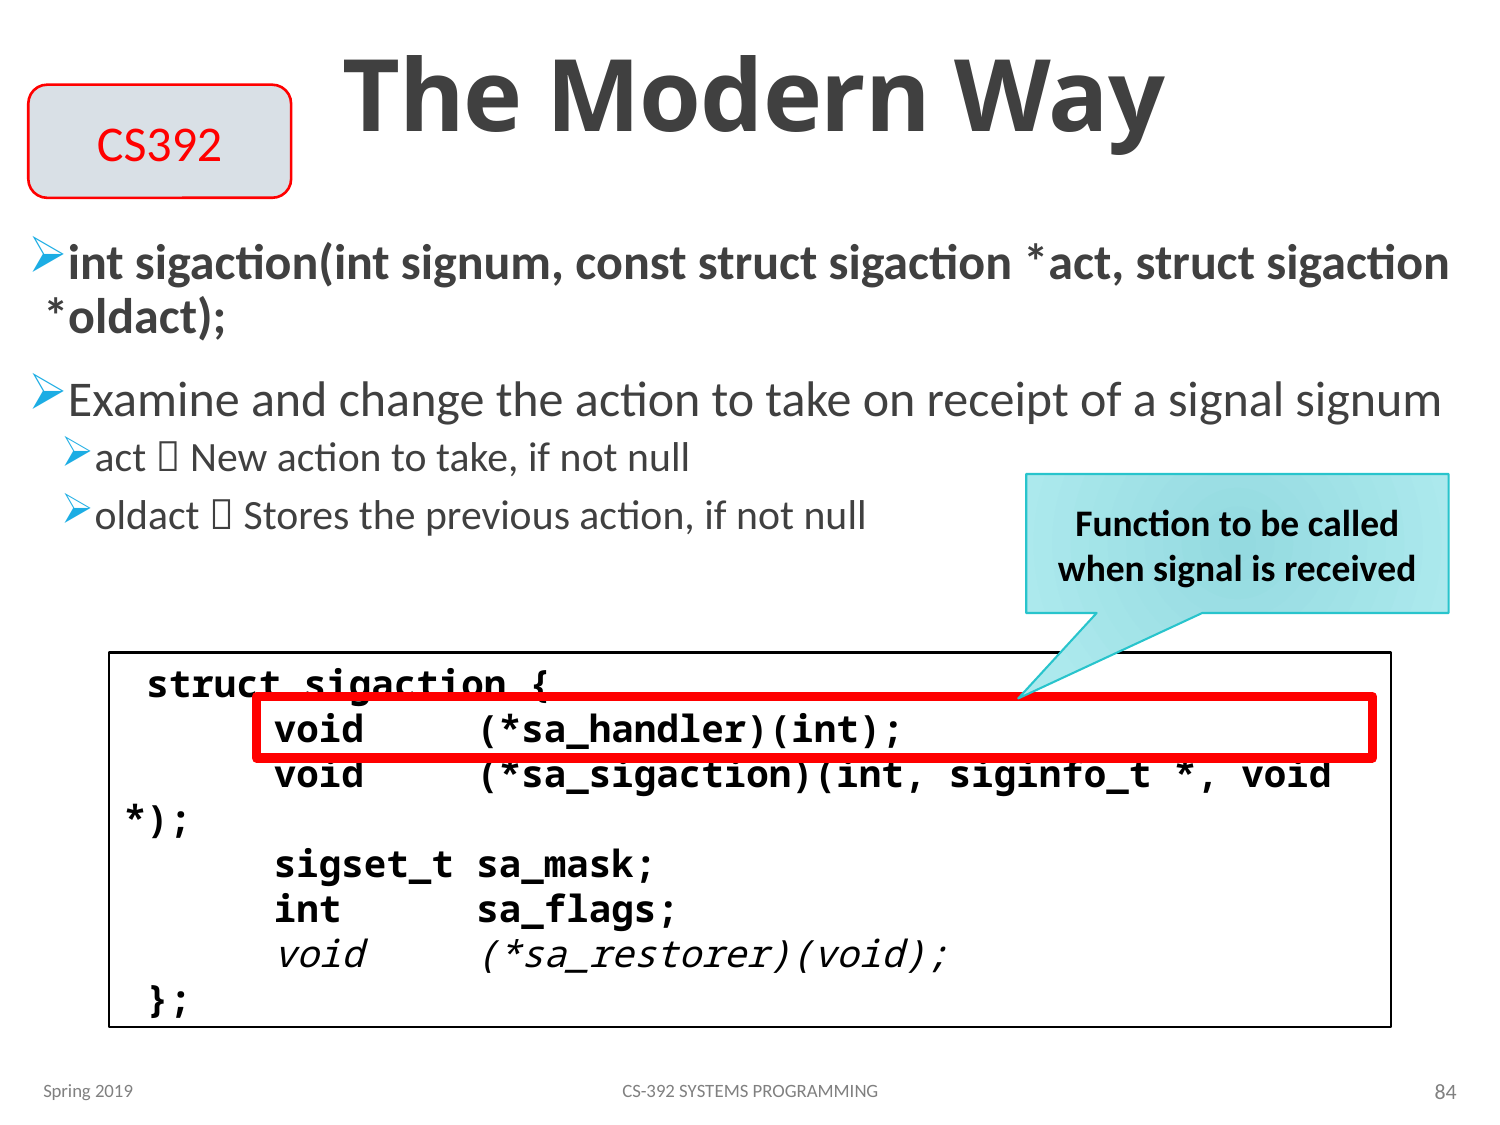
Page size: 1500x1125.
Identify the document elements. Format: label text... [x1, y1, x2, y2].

text_box Function to be called when signal is received [1017, 472, 1450, 700]
text_box struct sigaction { void (*sa_handler)(int); void (*sa_sigaction)(int, siginfo_t *, void *); sigset_t sa_mask; int sa_flags; void (*sa_restorer)(void); }; [108, 651, 1392, 1028]
slide_number 84 [1310, 1060, 1472, 1121]
title The Modern Way [135, 5, 1373, 160]
list int sigaction(int signum, const struct sigaction *act, struct sigaction *oldact); Examine and change the action to take on receipt of a signal signum act  New action to take, if not null oldact  Stores the previous action, if not null [28, 229, 1472, 1021]
footer CS-392 Systems Programming [453, 1059, 1047, 1120]
slide_number Spring 2019 [28, 1059, 333, 1120]
text_box CS392 [26, 83, 293, 200]
text_box [255, 695, 1374, 759]
